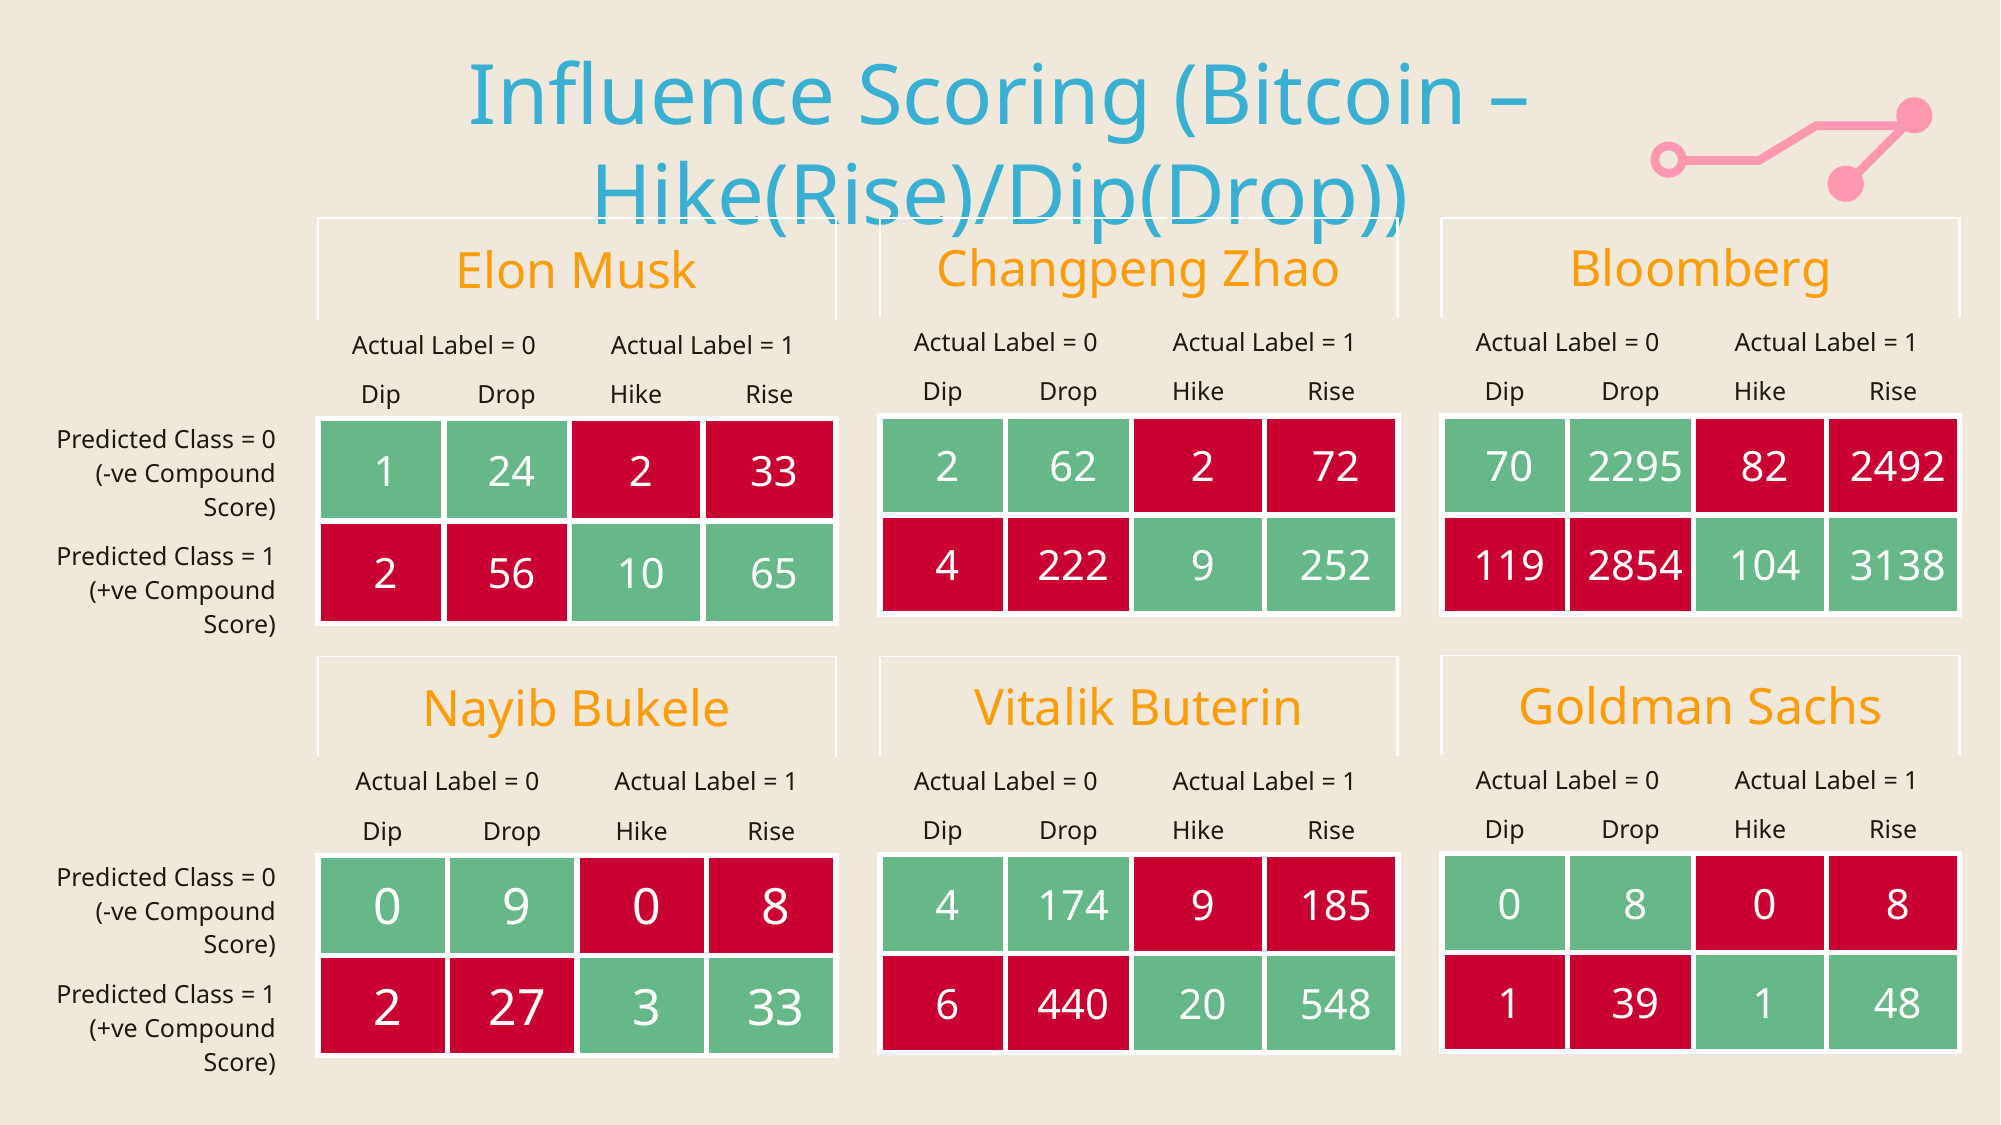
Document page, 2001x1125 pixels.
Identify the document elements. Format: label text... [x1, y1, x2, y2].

table_cell Dip [318, 369, 444, 416]
table_header Elon Musk [319, 219, 835, 320]
table_header Goldman Sachs [1443, 656, 1958, 755]
table_header Predicted Class = 0 (-ve Compound Score) [33, 414, 283, 531]
table_cell 72 [1267, 419, 1395, 512]
table_cell 185 [1267, 857, 1395, 951]
table_cell 20 [1134, 956, 1262, 1050]
table_header Bloomberg [1443, 219, 1958, 317]
table_cell 82 [1696, 419, 1824, 512]
table_cell Dip [1442, 804, 1568, 851]
table_cell 3138 [1829, 518, 1957, 611]
table_cell 2 [883, 419, 1003, 512]
table_cell Drop [1006, 366, 1132, 413]
table_cell Predicted Class = 1 (+ve Compound Score) [33, 531, 283, 648]
table_cell 1 [321, 421, 441, 518]
table_cell Rise [1265, 366, 1398, 413]
table_header Predicted Class = 0 (-ve Compound Score) [33, 852, 283, 969]
table_cell Drop [447, 806, 577, 853]
table_cell 6 [883, 956, 1003, 1050]
table_cell Actual Label = 0 [318, 757, 577, 806]
table_cell 2 [321, 958, 445, 1053]
table_cell Rise [1265, 805, 1398, 852]
table_cell 2295 [1570, 419, 1691, 512]
table_cell Actual Label = 1 [1132, 756, 1398, 805]
table_cell 0 [1696, 856, 1824, 950]
table_header Nayib Bukele [319, 657, 835, 757]
table_cell 39 [1570, 955, 1691, 1049]
table_cell Drop [444, 369, 570, 416]
table_cell 9 [450, 858, 574, 953]
table_cell Predicted Class = 1 (+ve Compound Score) [33, 969, 283, 1086]
table_cell Dip [1442, 366, 1568, 413]
table_cell 2 [572, 421, 700, 518]
table_cell 2 [321, 524, 441, 621]
table_cell Actual Label = 0 [1442, 317, 1693, 366]
table_cell 0 [321, 858, 445, 953]
table_cell 252 [1267, 518, 1395, 611]
table_cell 33 [709, 958, 833, 1053]
table_cell 1 [1445, 955, 1565, 1049]
table_cell 222 [1008, 518, 1129, 611]
table_cell 4 [883, 857, 1003, 951]
table_cell 2854 [1570, 518, 1691, 611]
table_cell Hike [1693, 366, 1827, 413]
table_cell Dip [880, 805, 1006, 852]
table_cell 8 [1570, 856, 1691, 950]
table_cell Hike [1132, 805, 1265, 852]
table_cell 9 [1134, 518, 1262, 611]
table_cell 4 [883, 518, 1003, 611]
table_cell Hike [1693, 804, 1827, 851]
table_cell Actual Label = 0 [1442, 755, 1693, 804]
table_cell 56 [447, 524, 567, 621]
table_cell 548 [1267, 956, 1395, 1050]
table_cell 62 [1008, 419, 1129, 512]
table_cell 0 [1445, 856, 1565, 950]
table_cell Dip [318, 806, 447, 853]
title Influence Scoring (Bitcoin – Hike(Rise)/Dip(Drop)) [156, 26, 1844, 152]
table_cell 70 [1445, 419, 1565, 512]
table_cell 8 [1829, 856, 1957, 950]
table_cell Drop [1568, 366, 1693, 413]
table_header Changpeng Zhao [881, 219, 1396, 317]
table_cell Dip [880, 366, 1006, 413]
table_cell 65 [706, 524, 833, 621]
table_cell 440 [1008, 956, 1129, 1050]
table_cell 48 [1829, 955, 1957, 1049]
table_cell 104 [1696, 518, 1824, 611]
table_cell Actual Label = 1 [1132, 317, 1398, 366]
table_cell 33 [706, 421, 833, 518]
table_cell Hike [570, 369, 703, 416]
table_cell Actual Label = 1 [1693, 755, 1960, 804]
table_cell 8 [709, 858, 833, 953]
table_cell Actual Label = 1 [570, 320, 836, 369]
table_cell Rise [1827, 366, 1960, 413]
table_cell 2492 [1829, 419, 1957, 512]
table_cell 1 [1696, 955, 1824, 1049]
table_cell Actual Label = 0 [318, 320, 570, 369]
table_cell 174 [1008, 857, 1129, 951]
table_cell 27 [450, 958, 574, 1053]
table_cell Actual Label = 1 [577, 757, 836, 806]
table_cell Drop [1568, 804, 1693, 851]
table_cell Drop [1006, 805, 1132, 852]
table_cell 9 [1134, 857, 1262, 951]
table_cell Rise [1827, 804, 1960, 851]
table_cell Actual Label = 0 [880, 756, 1132, 805]
table_cell Actual Label = 1 [1693, 317, 1960, 366]
table_cell Hike [1132, 366, 1265, 413]
table_cell Hike [577, 806, 706, 853]
table_cell Actual Label = 0 [880, 317, 1132, 366]
table_cell 0 [580, 858, 704, 953]
table_header Vitalik Buterin [881, 657, 1396, 756]
table_cell 2 [1134, 419, 1262, 512]
table_cell Rise [703, 369, 836, 416]
table_cell 10 [572, 524, 700, 621]
table_cell Rise [706, 806, 836, 853]
table_cell 24 [447, 421, 567, 518]
table_cell 3 [580, 958, 704, 1053]
table_cell 119 [1445, 518, 1565, 611]
